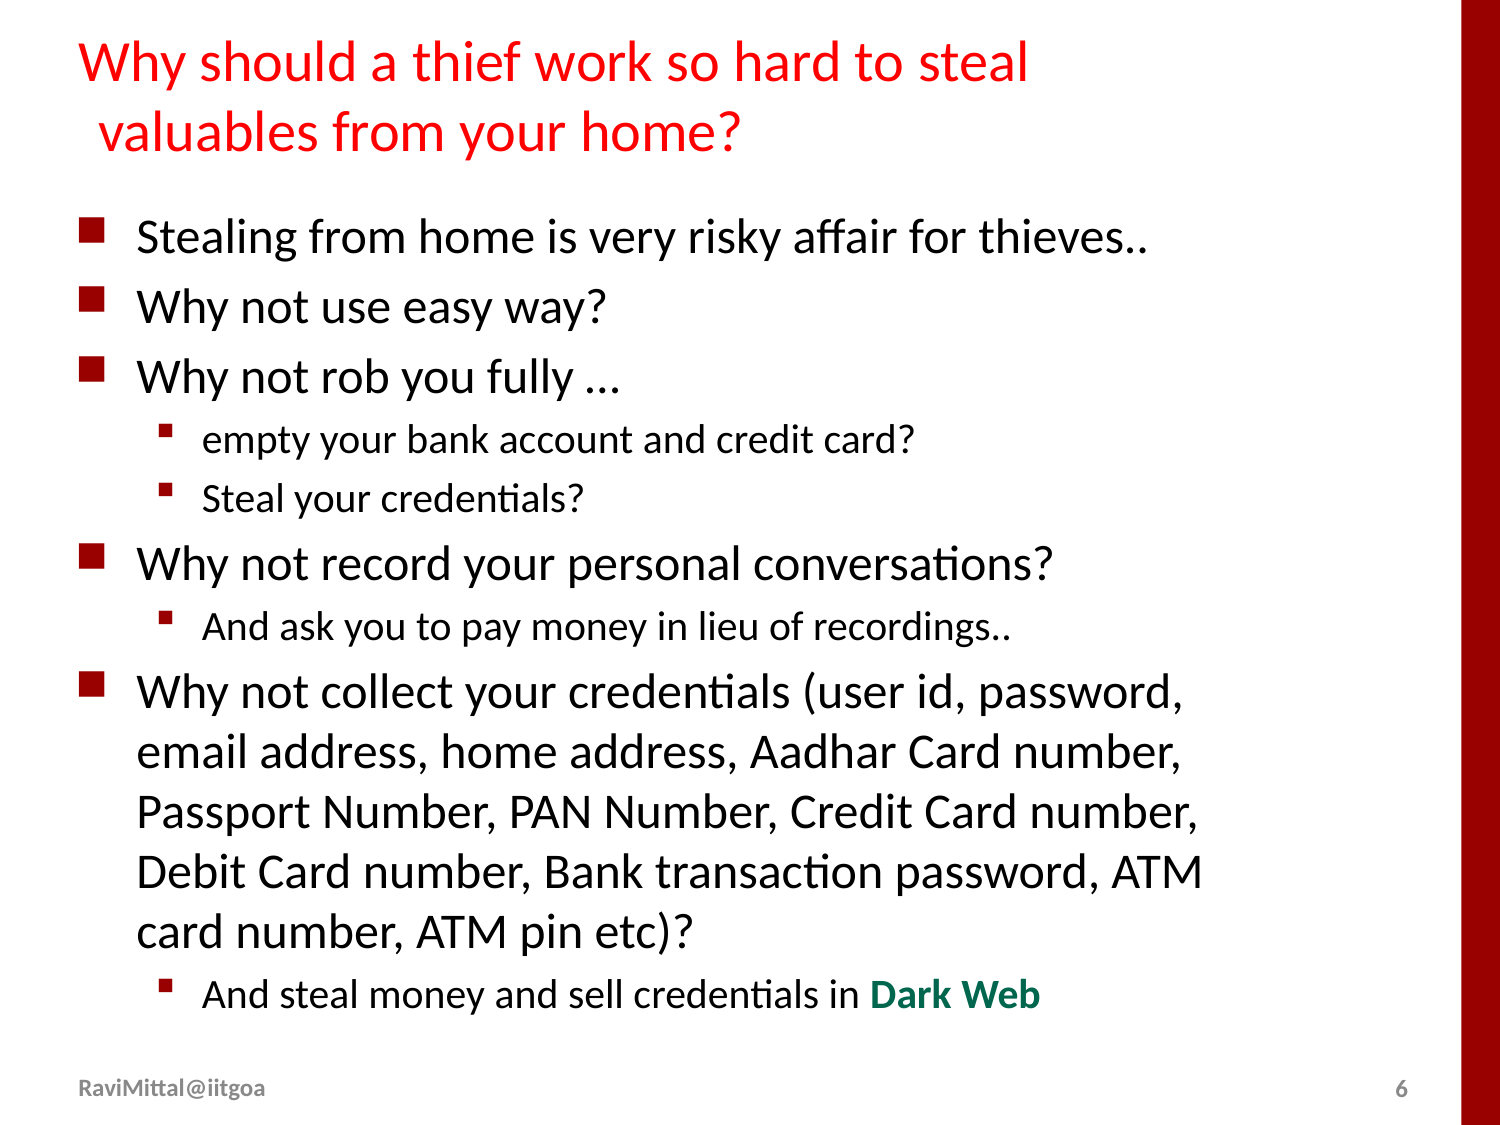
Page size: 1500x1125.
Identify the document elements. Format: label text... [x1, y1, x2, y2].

list Stealing from home is very risky affair for thieves.. Why not use easy way? Why not rob you fully … empty your bank account and credit card? Steal your credentials? Why not record your personal conversations? And ask you to pay money in lieu of recordings.. Why not collect your credentials (user id, password, email address, home address, Aadhar Card number, Passport Number, PAN Number, Credit Card number, Debit Card number, Bank transaction password, ATM card number, ATM pin etc)? And steal money and sell credentials in Dark Web [65, 196, 1270, 1047]
title Why should a thief work so hard to steal valuables from your home? [63, 30, 1140, 156]
text_box RaviMittal@iitgoa [63, 1056, 570, 1117]
